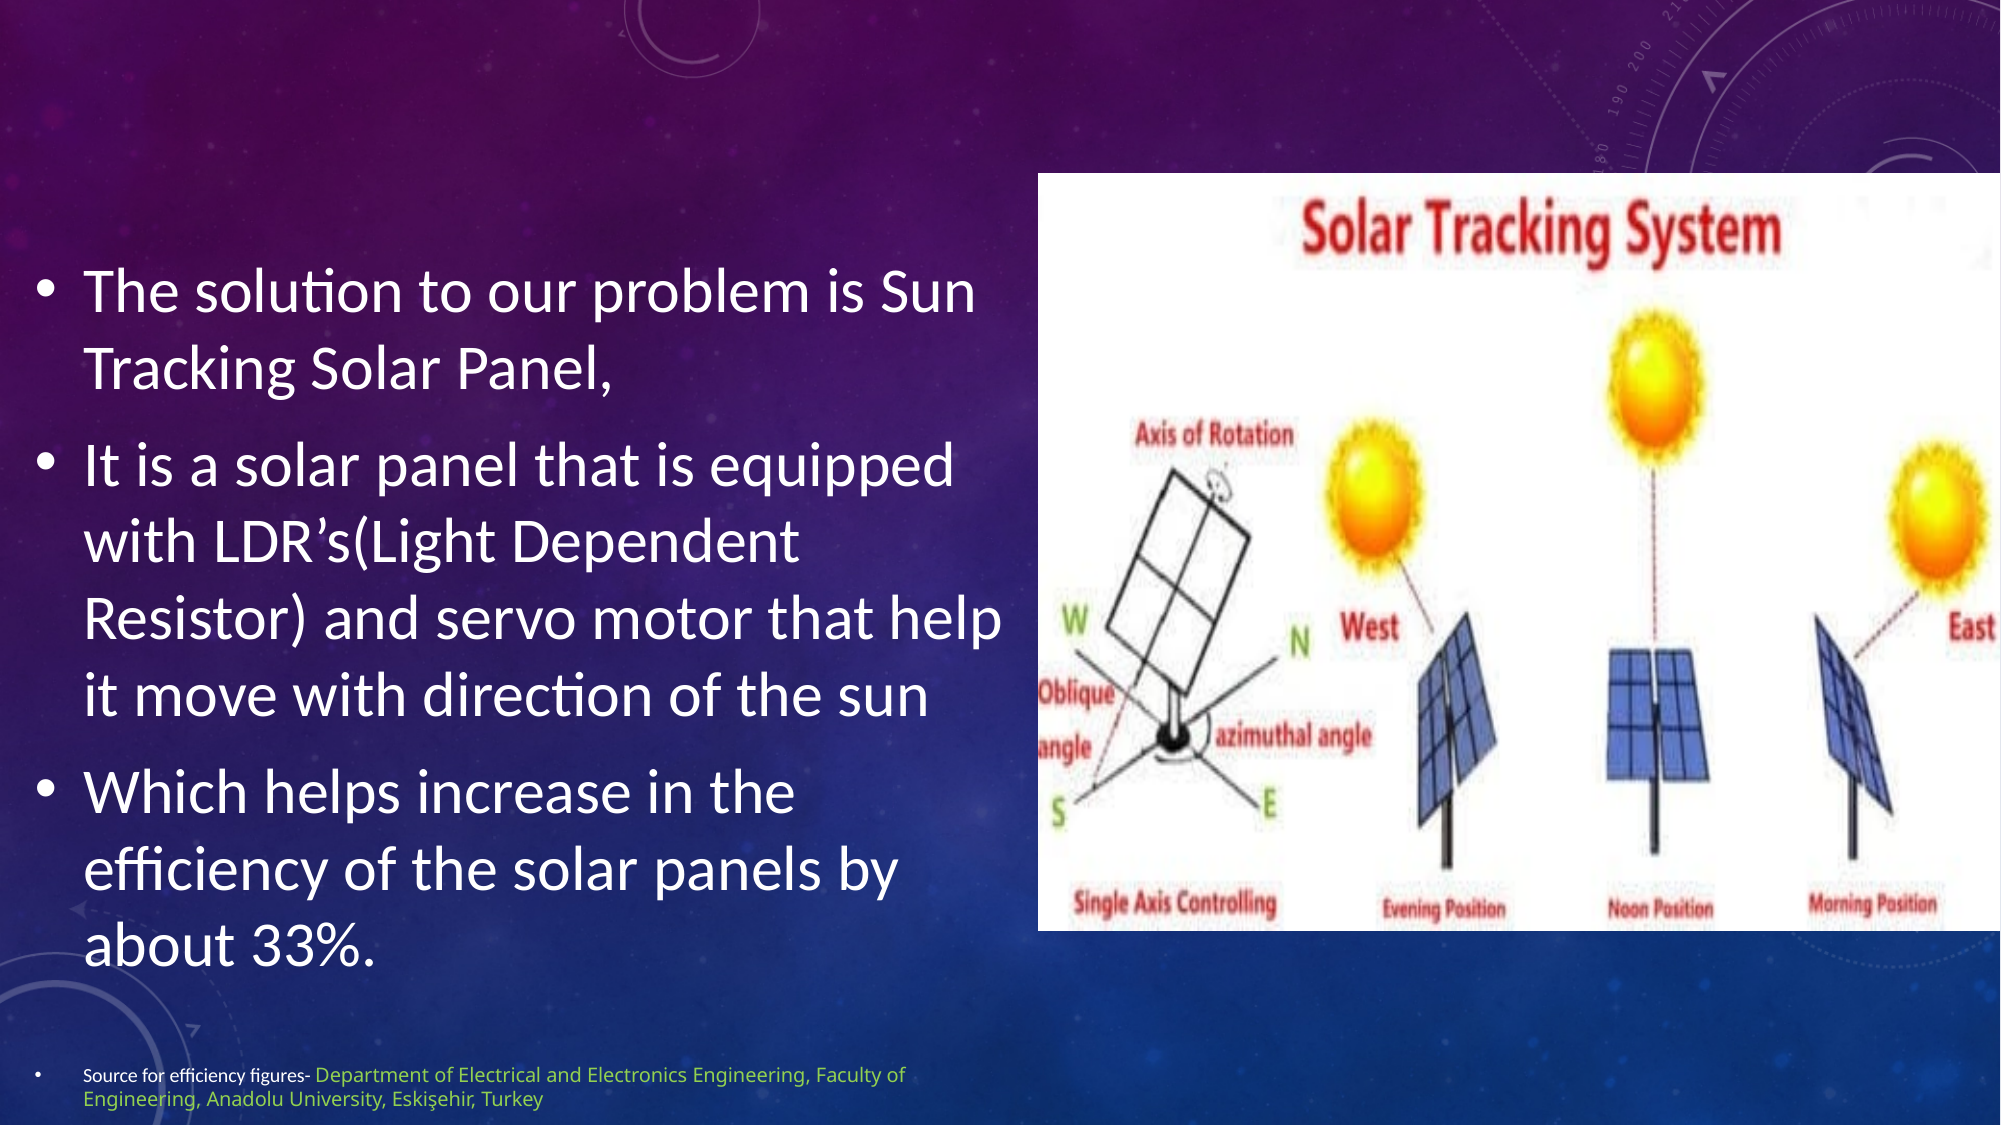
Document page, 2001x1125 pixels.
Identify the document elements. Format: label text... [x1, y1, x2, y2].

picture [0, 0, 2001, 1125]
list The solution to our problem is Sun Tracking Solar Panel, It is a solar panel that is equipped with LDR’s(Light Dependent Resistor) and servo motor that help it move with direction of the sun Which helps increase in the efficiency of the solar panels by about 33%. Source for efficiency figures- Department of Electrical and Electronics Engineering, Faculty of Engineering, Anadolu University, Eskişehir, Turkey [19, 241, 1039, 1125]
